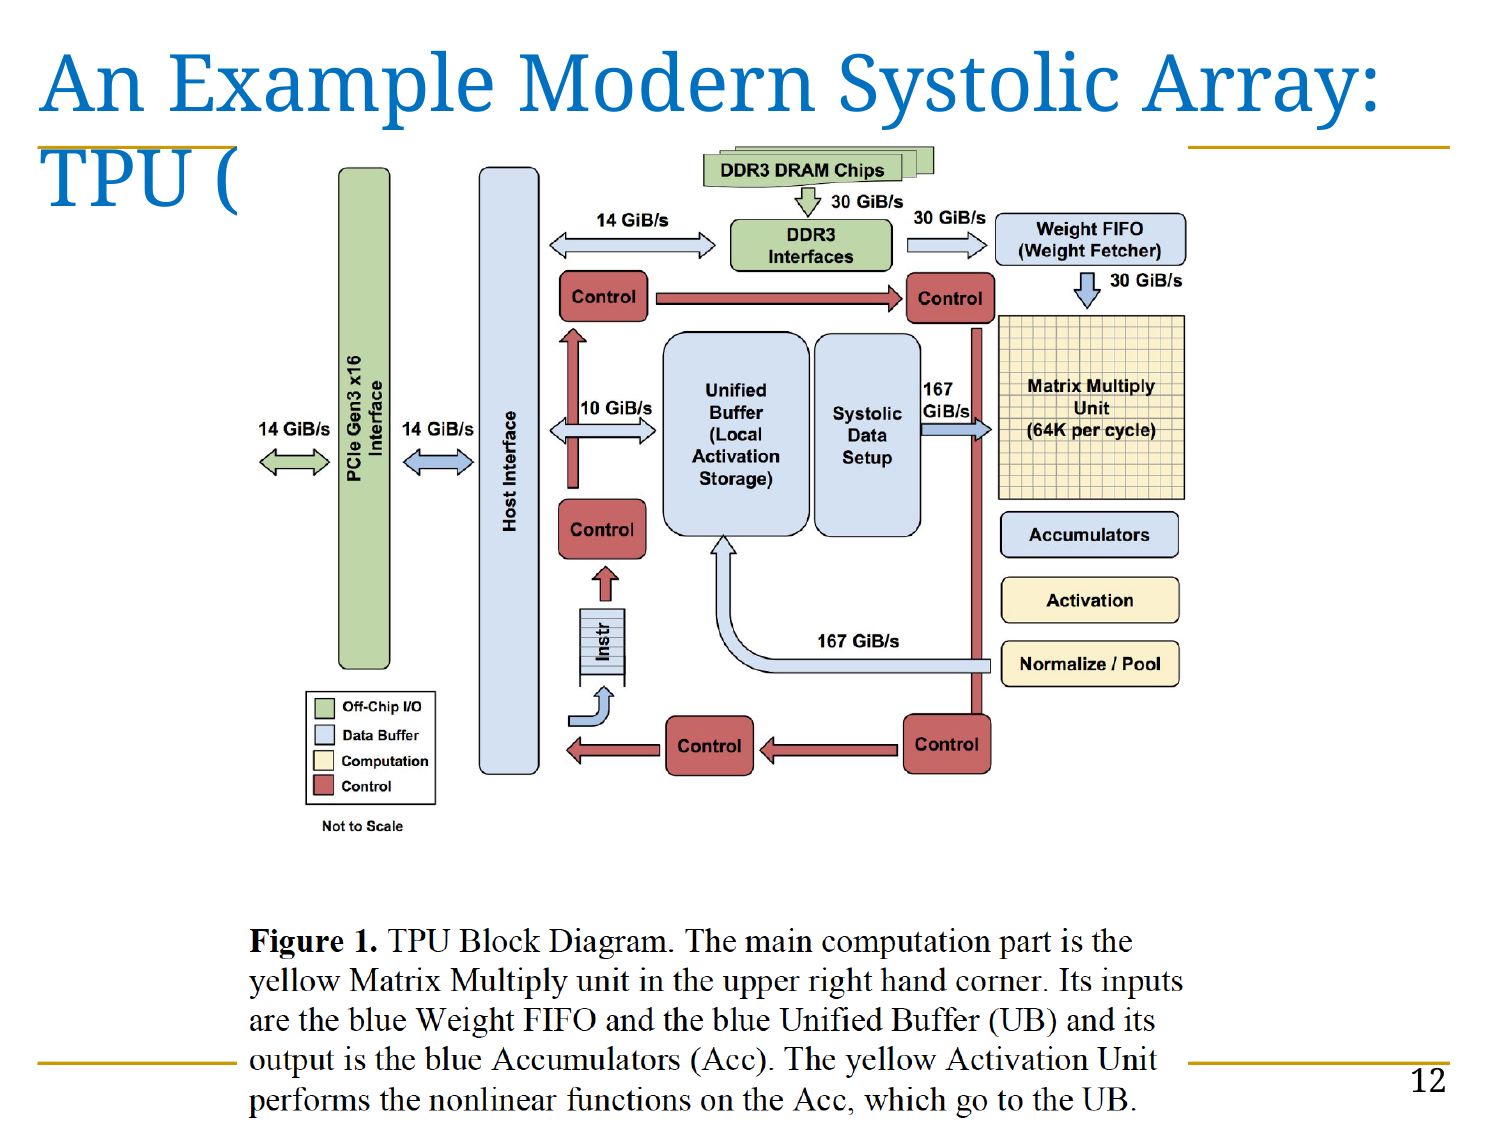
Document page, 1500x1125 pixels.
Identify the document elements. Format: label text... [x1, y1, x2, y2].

slide_number 12 [1191, 1036, 1462, 1112]
picture [237, 132, 1188, 1125]
title An Example Modern Systolic Array: TPU (III) [24, 24, 1500, 200]
